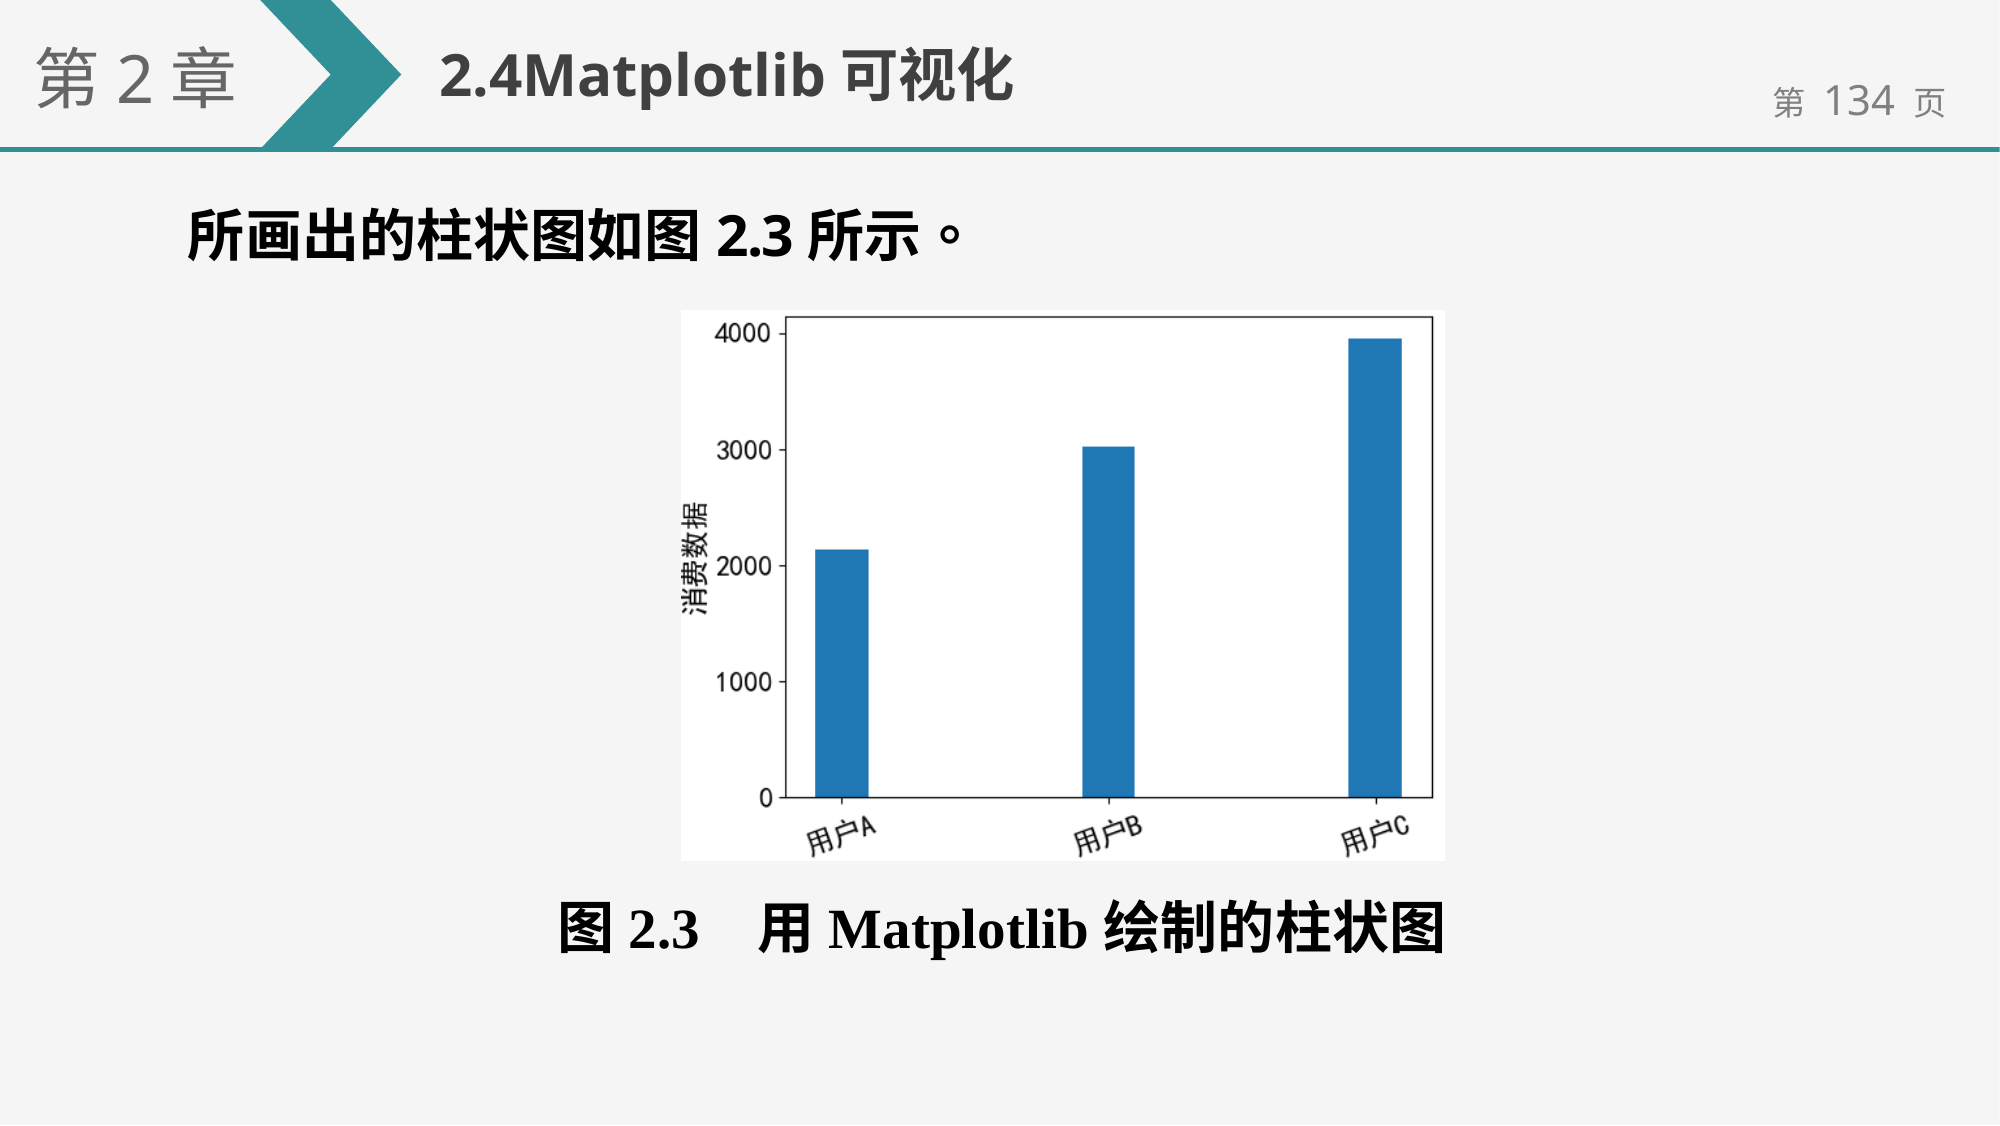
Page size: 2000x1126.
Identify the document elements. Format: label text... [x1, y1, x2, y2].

text_box 第2章 [19, 29, 253, 125]
text_box 2.4Matplotlib可视化 [424, 31, 1366, 116]
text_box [73, 172, 1927, 1018]
text_box [258, 0, 403, 148]
